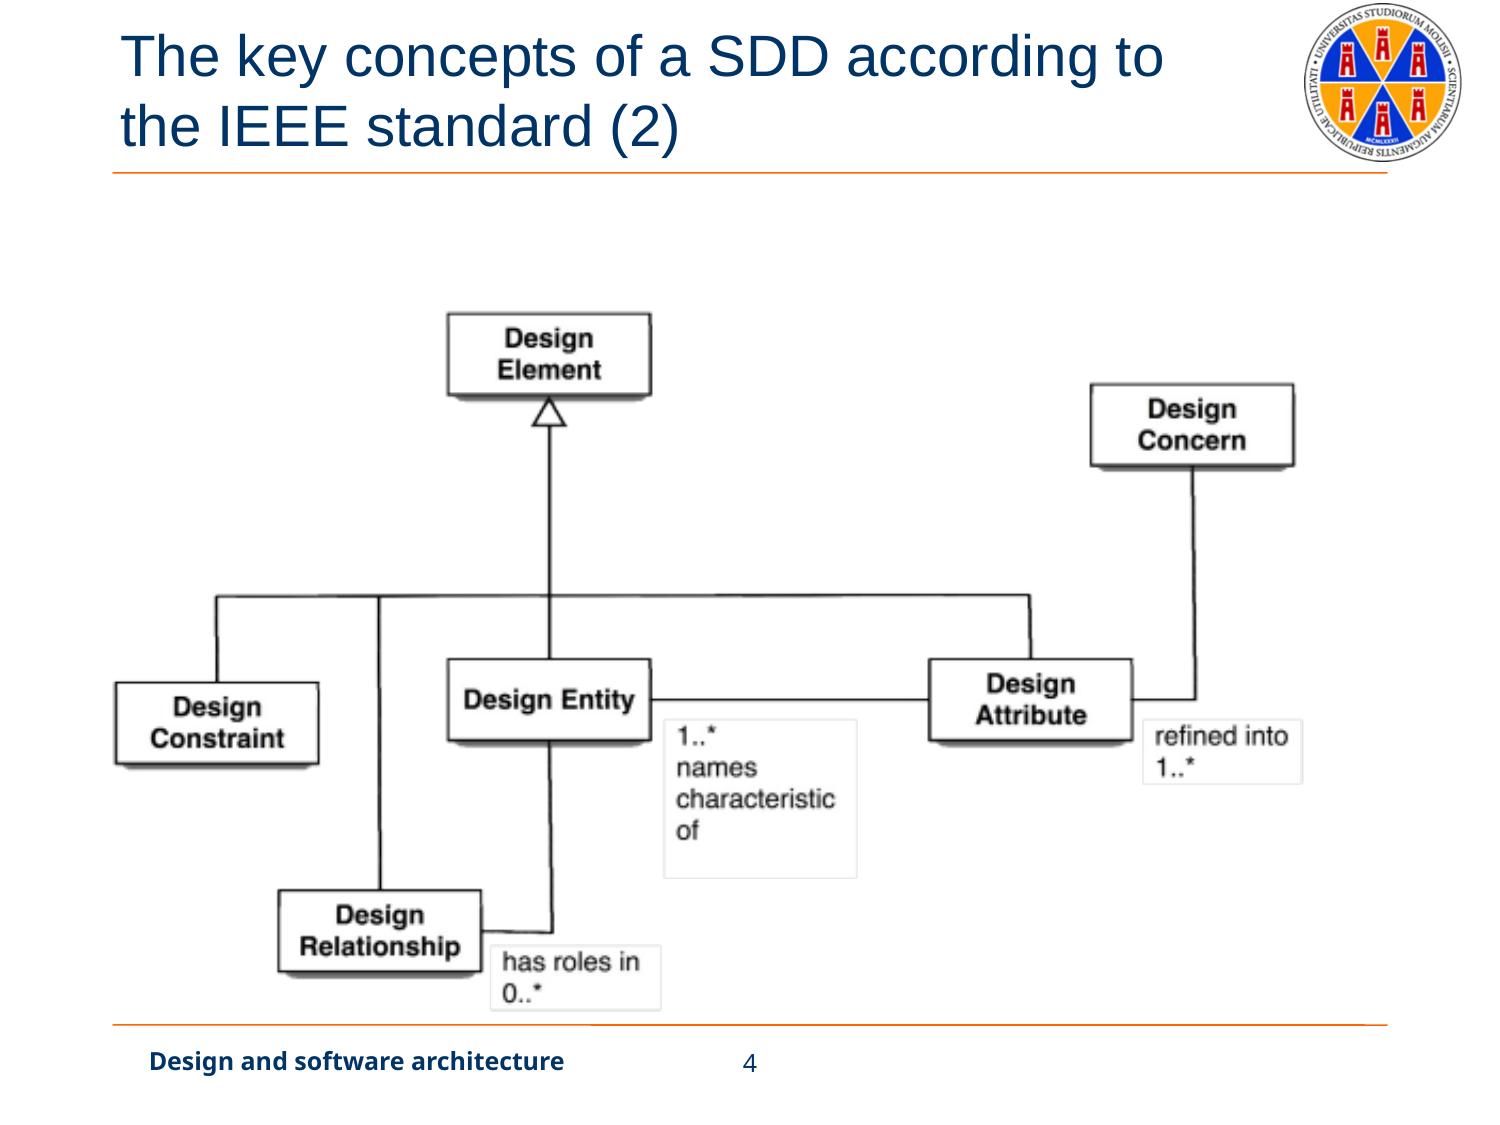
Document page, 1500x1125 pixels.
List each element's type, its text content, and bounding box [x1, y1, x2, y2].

picture [1269, 0, 1500, 166]
title The key concepts of a SDD according to the IEEE standard (2) [105, 18, 1211, 157]
slide_number 4 [670, 1039, 830, 1078]
footer Design and software architecture [105, 1037, 581, 1098]
picture [105, 299, 1310, 1015]
